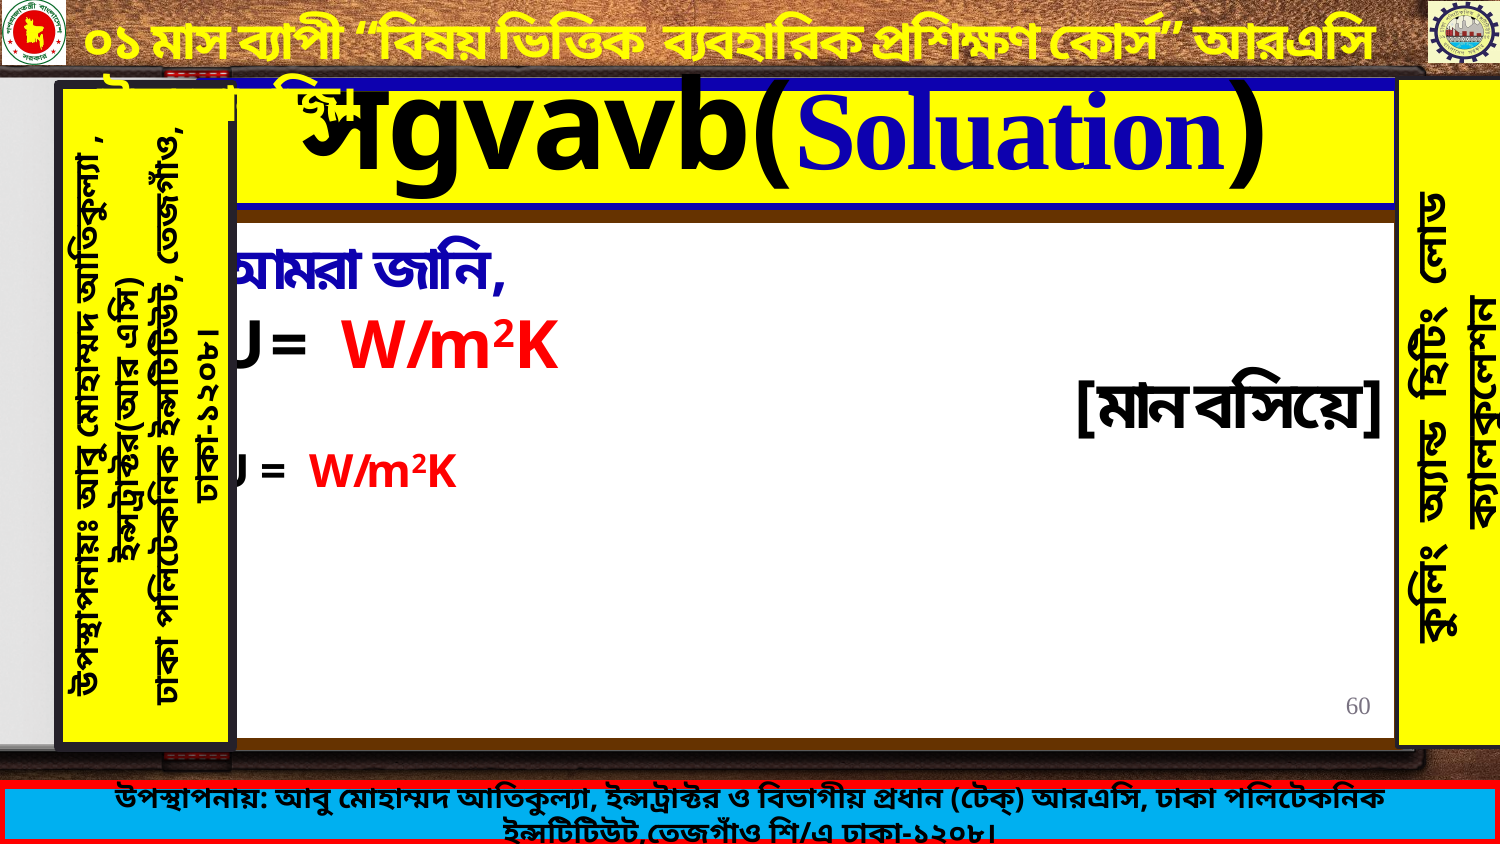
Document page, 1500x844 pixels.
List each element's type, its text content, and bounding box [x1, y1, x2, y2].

text_box কুলিং অ্যান্ড ‍হিটিং লোড ক্যালকুলেশন Cooling & Heating Load Calculation [1395, 76, 1500, 749]
picture [0, 0, 1500, 782]
title সgvavb(Soluation) [233, 140, 1395, 210]
text_box উপস্থাপনায়: আবু মোহাম্মদ আতিকুল্যা, ইন্সট্রাক্টর ও বিভাগীয় প্রধান (টেক্) আরএসি, ঢাকা পলিটেকনিক ইন্সটিটিউট,তেজগাঁও শি/এ ঢাকা-১২০৮। [0, 782, 1500, 844]
text_box উপস্থাপনায়ঃ আবু মোহাম্মদ আতিকুল্যা , ইন্সট্রাক্টর(আর এসি) ঢাকা পলিটেকনিক ইন্সটিটিউট, তেজগাঁও, ঢাকা-১২০৮। [58, 84, 233, 747]
text_box ০১ মাস ব্যাপী “বিষয় ভিত্তিক ব্যবহারিক প্রশিক্ষণ কোর্স” আরএসি টেকনোলজি। [68, 0, 1464, 140]
picture [1428, 0, 1500, 76]
slide_number 60 [1295, 672, 1386, 737]
